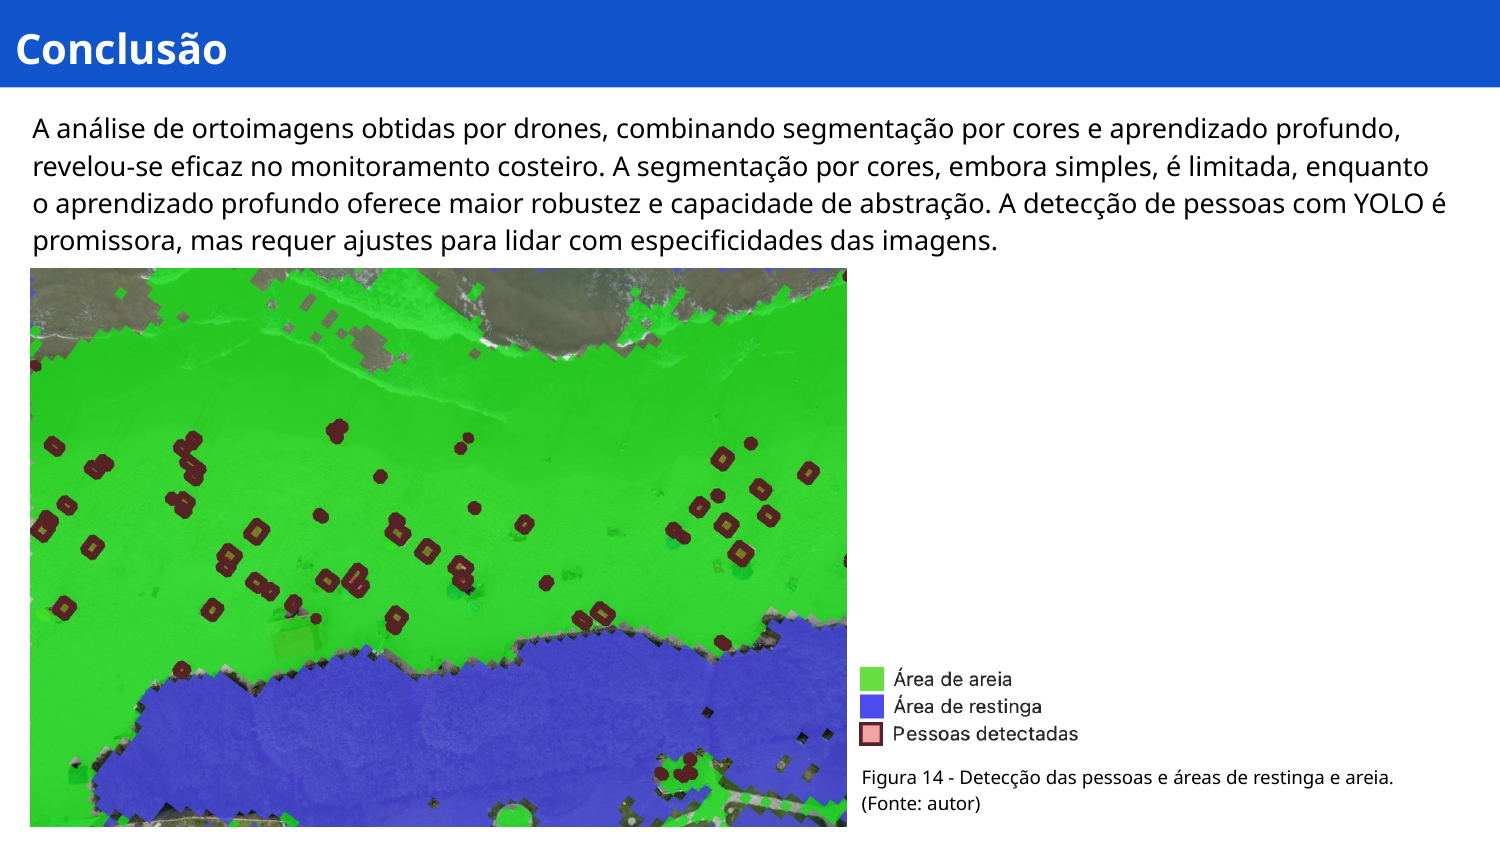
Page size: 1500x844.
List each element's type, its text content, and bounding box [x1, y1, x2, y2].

picture [30, 267, 847, 827]
text_box Conclusão [0, 0, 1500, 88]
text_box Figura 14 - Detecção das pessoas e áreas de restinga e areia. (Fonte: autor) [850, 747, 1447, 829]
picture [857, 665, 1079, 748]
text_box A análise de ortoimagens obtidas por drones, combinando segmentação por cores e aprendizado profundo, revelou-se eficaz no monitoramento costeiro. A segmentação por cores, embora simples, é limitada, enquanto o aprendizado profundo oferece maior robustez e capacidade de abstração. A detecção de pessoas com YOLO é promissora, mas requer ajustes para lidar com especificidades das imagens. [17, 91, 1465, 272]
